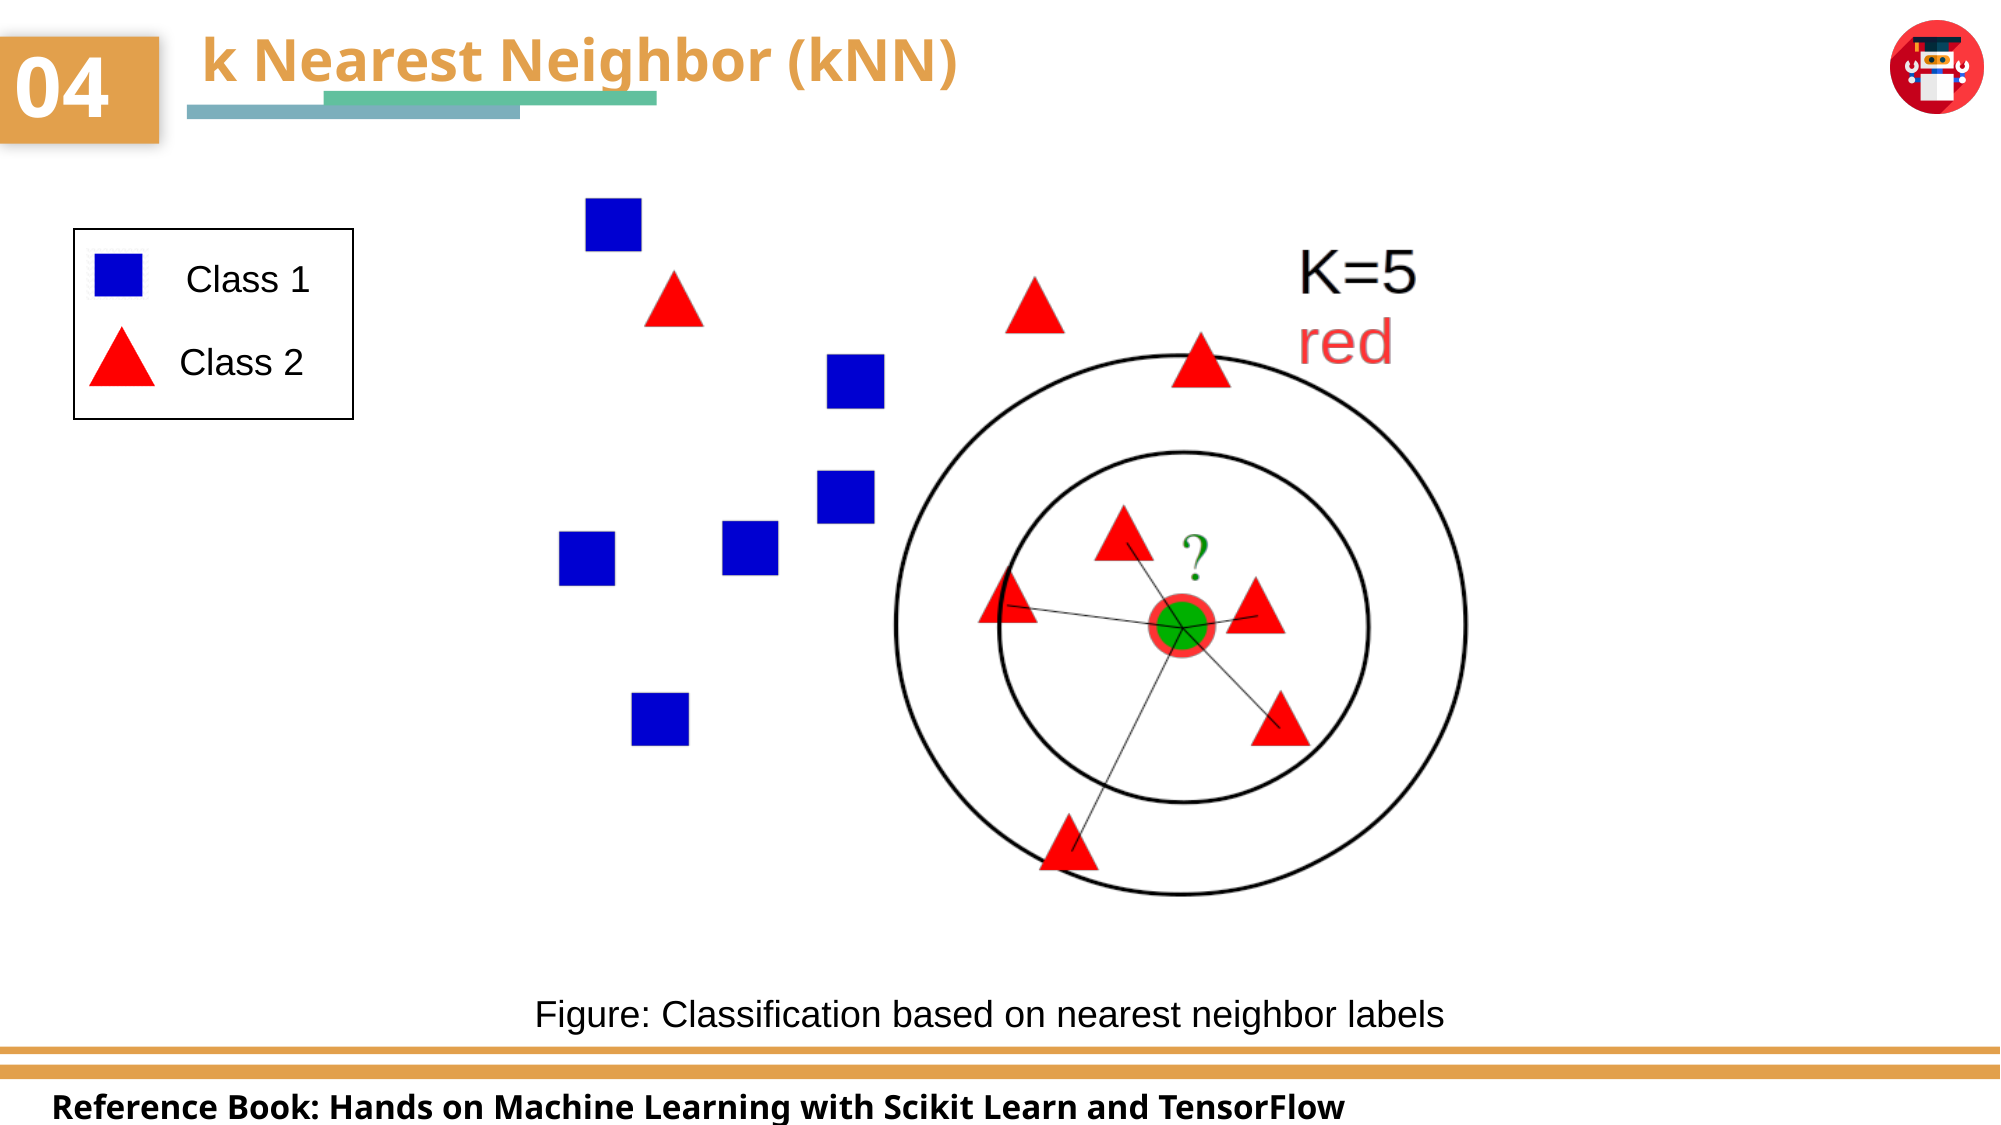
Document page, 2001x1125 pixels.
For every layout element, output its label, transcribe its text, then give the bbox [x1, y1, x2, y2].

list k Nearest Neighbor (kNN) [186, 4, 1243, 112]
text_box [73, 228, 354, 420]
picture [86, 248, 149, 300]
picture [86, 326, 160, 393]
text_box Class 1 [162, 257, 334, 297]
picture [1889, 20, 1984, 114]
text_box Figure: Classification based on nearest neighbor labels [519, 982, 1679, 1043]
picture [431, 143, 1470, 943]
text_box [322, 90, 658, 106]
text_box Reference Book: Hands on Machine Learning with Scikit Learn and TensorFlow [36, 1066, 1787, 1125]
list 04 [0, 36, 160, 144]
text_box [186, 104, 521, 120]
text_box Class 2 [163, 340, 320, 380]
